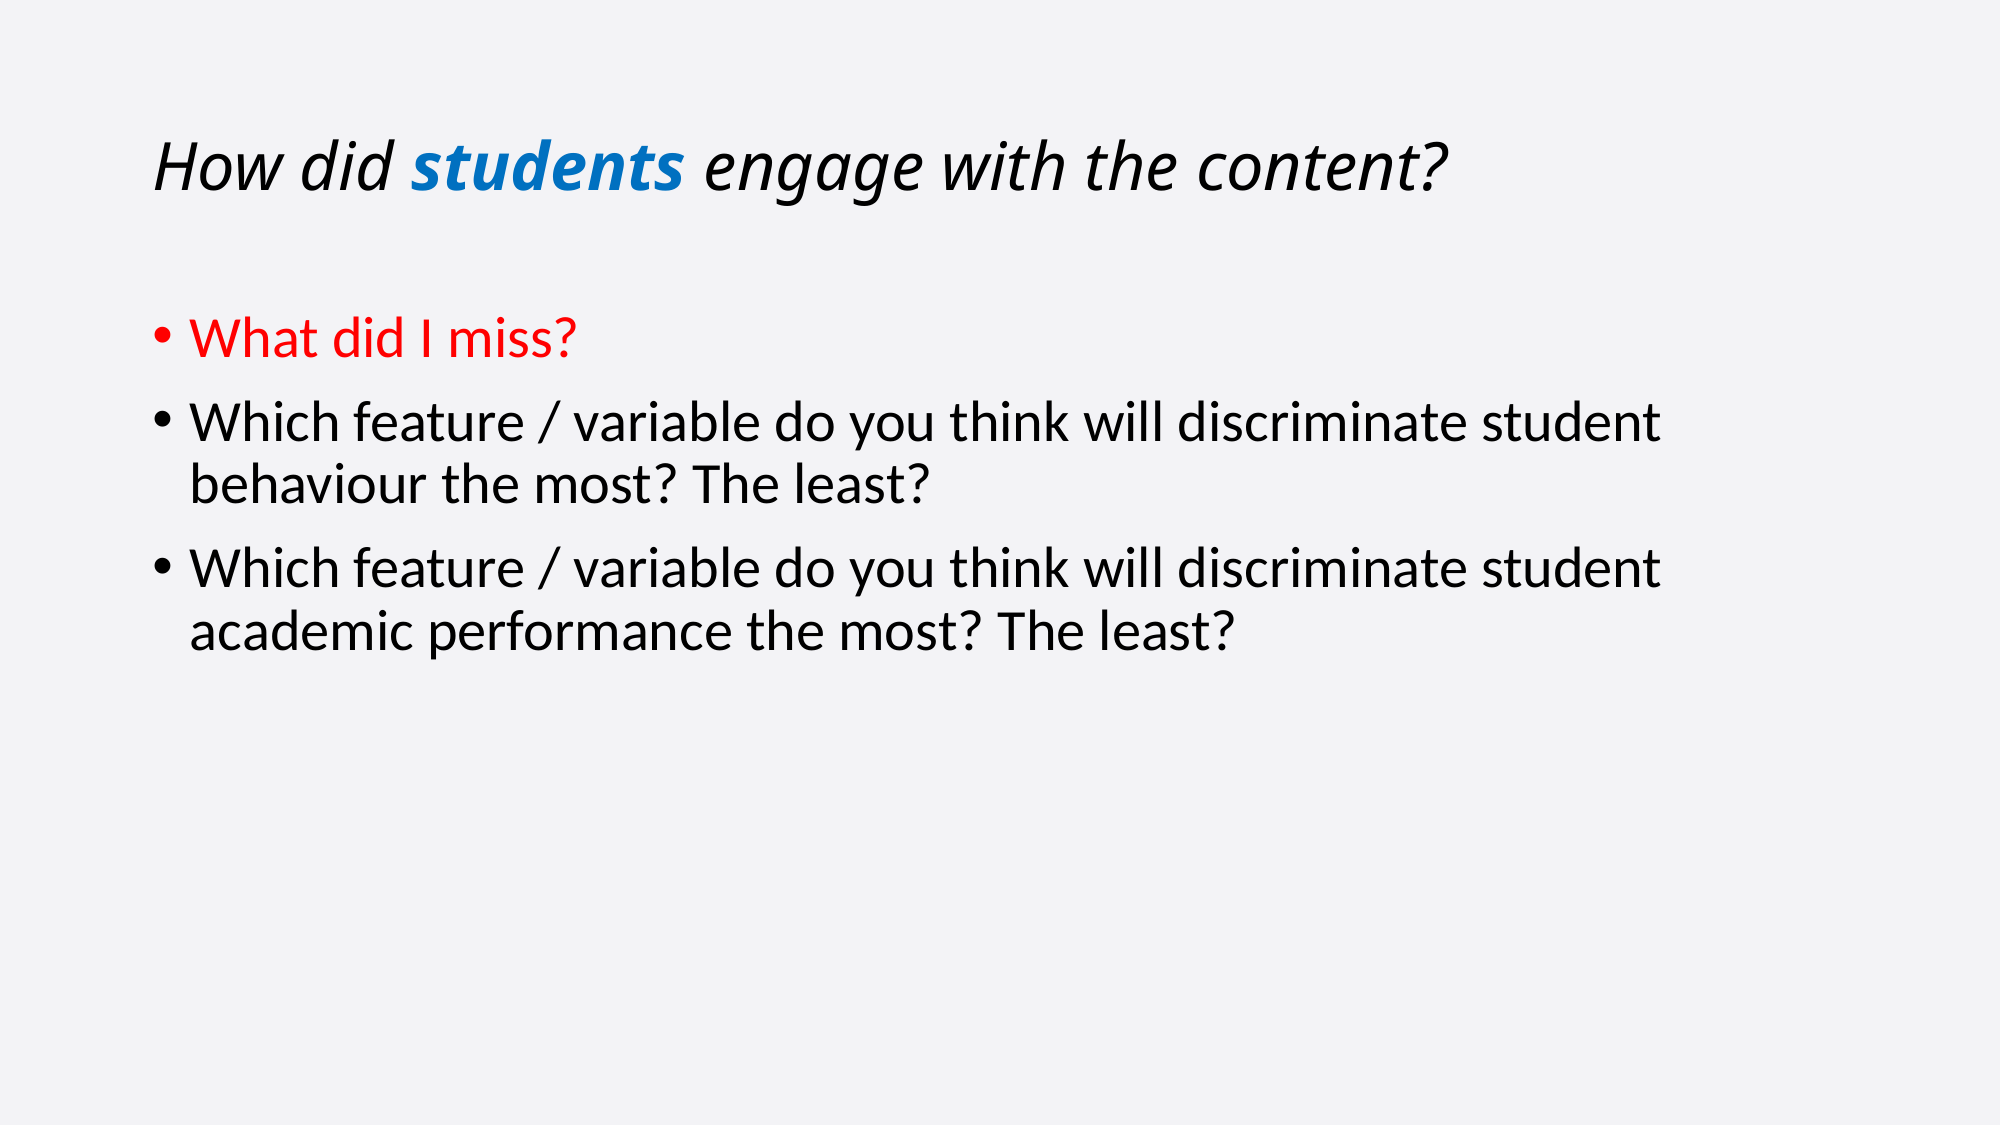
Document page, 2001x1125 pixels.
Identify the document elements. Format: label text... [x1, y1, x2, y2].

list What did I miss? Which feature / variable do you think will discriminate student behaviour the most? The least? Which feature / variable do you think will discriminate student academic performance the most? The least? [137, 299, 1863, 1014]
title How did students engage with the content? [137, 59, 1863, 278]
